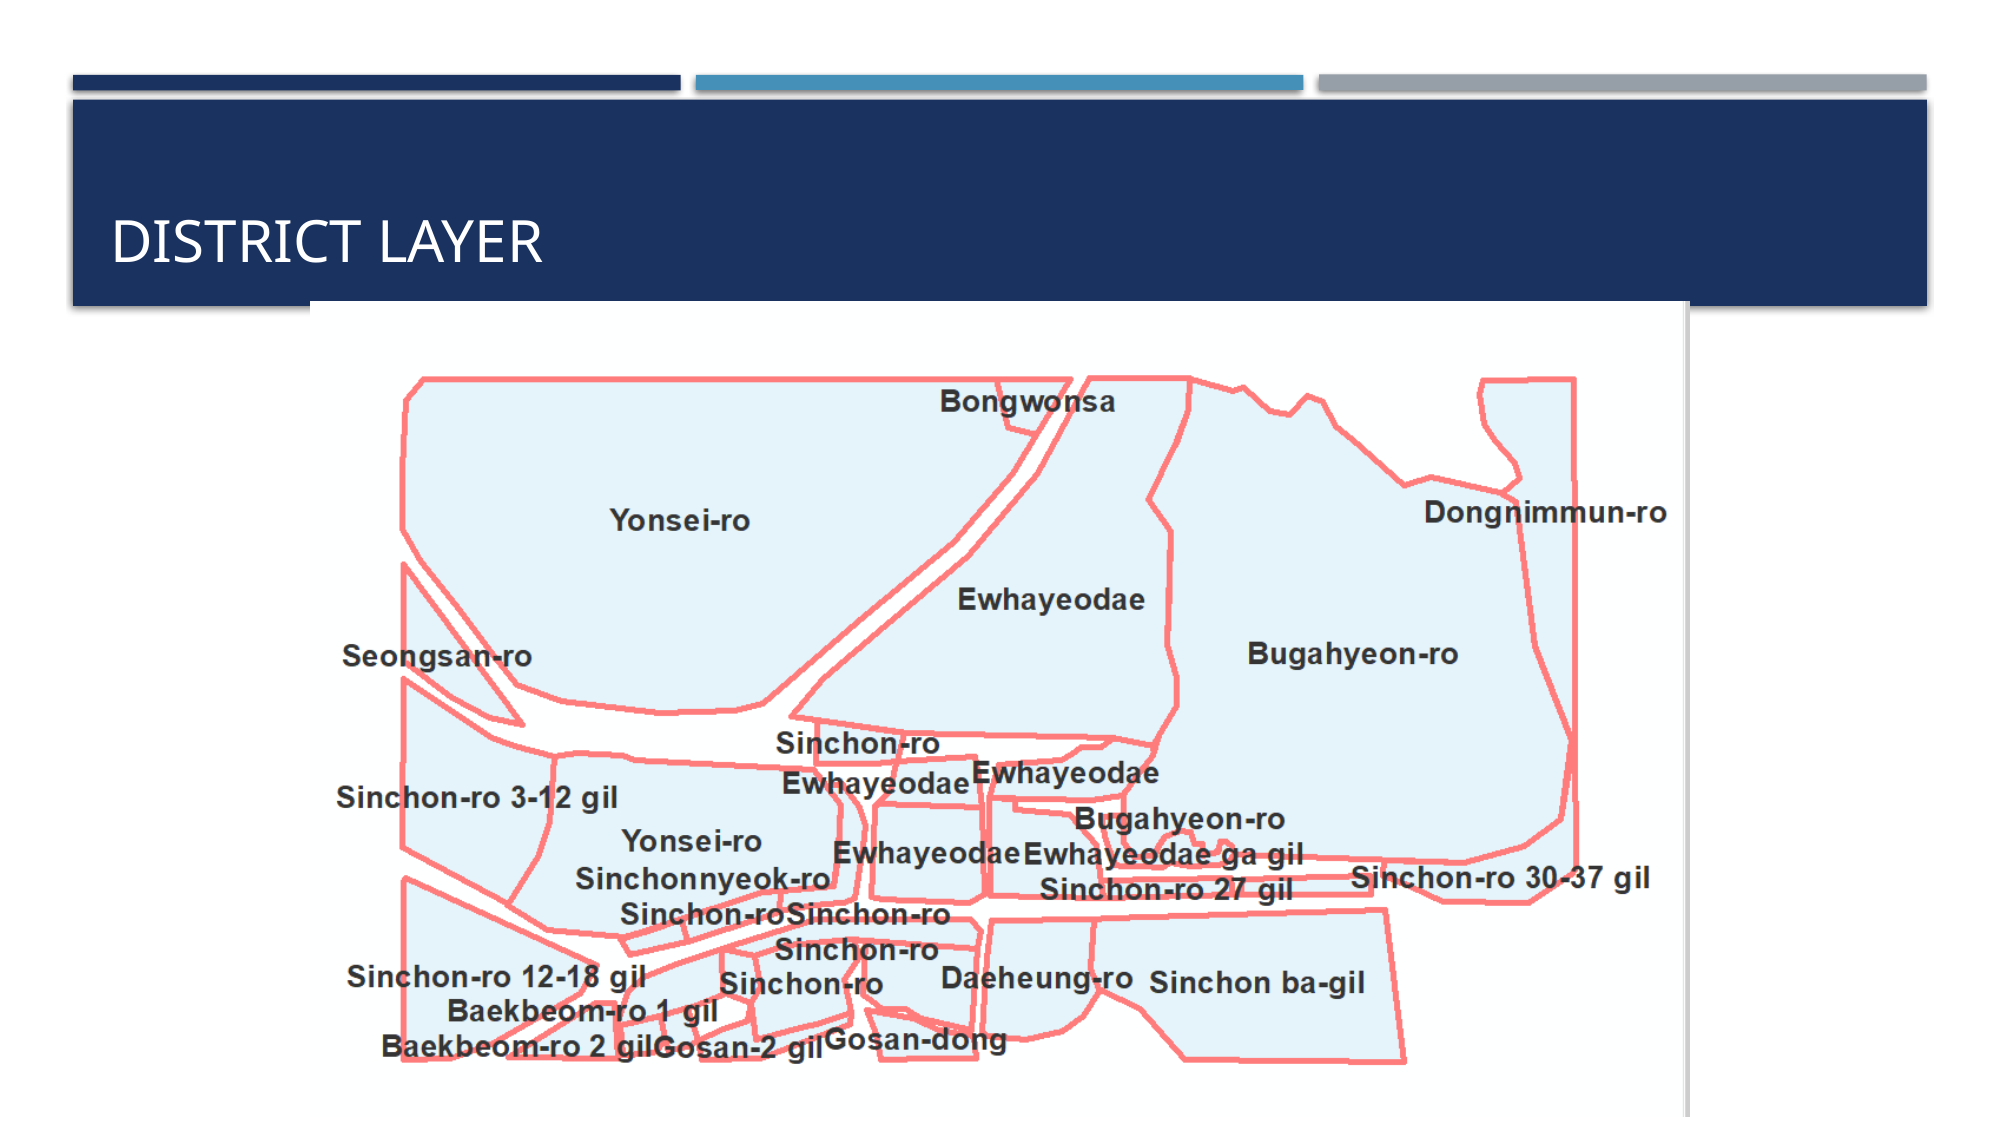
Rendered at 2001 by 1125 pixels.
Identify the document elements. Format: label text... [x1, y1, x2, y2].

title DISTRICT LAYER [95, 119, 1905, 282]
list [310, 301, 1690, 1117]
